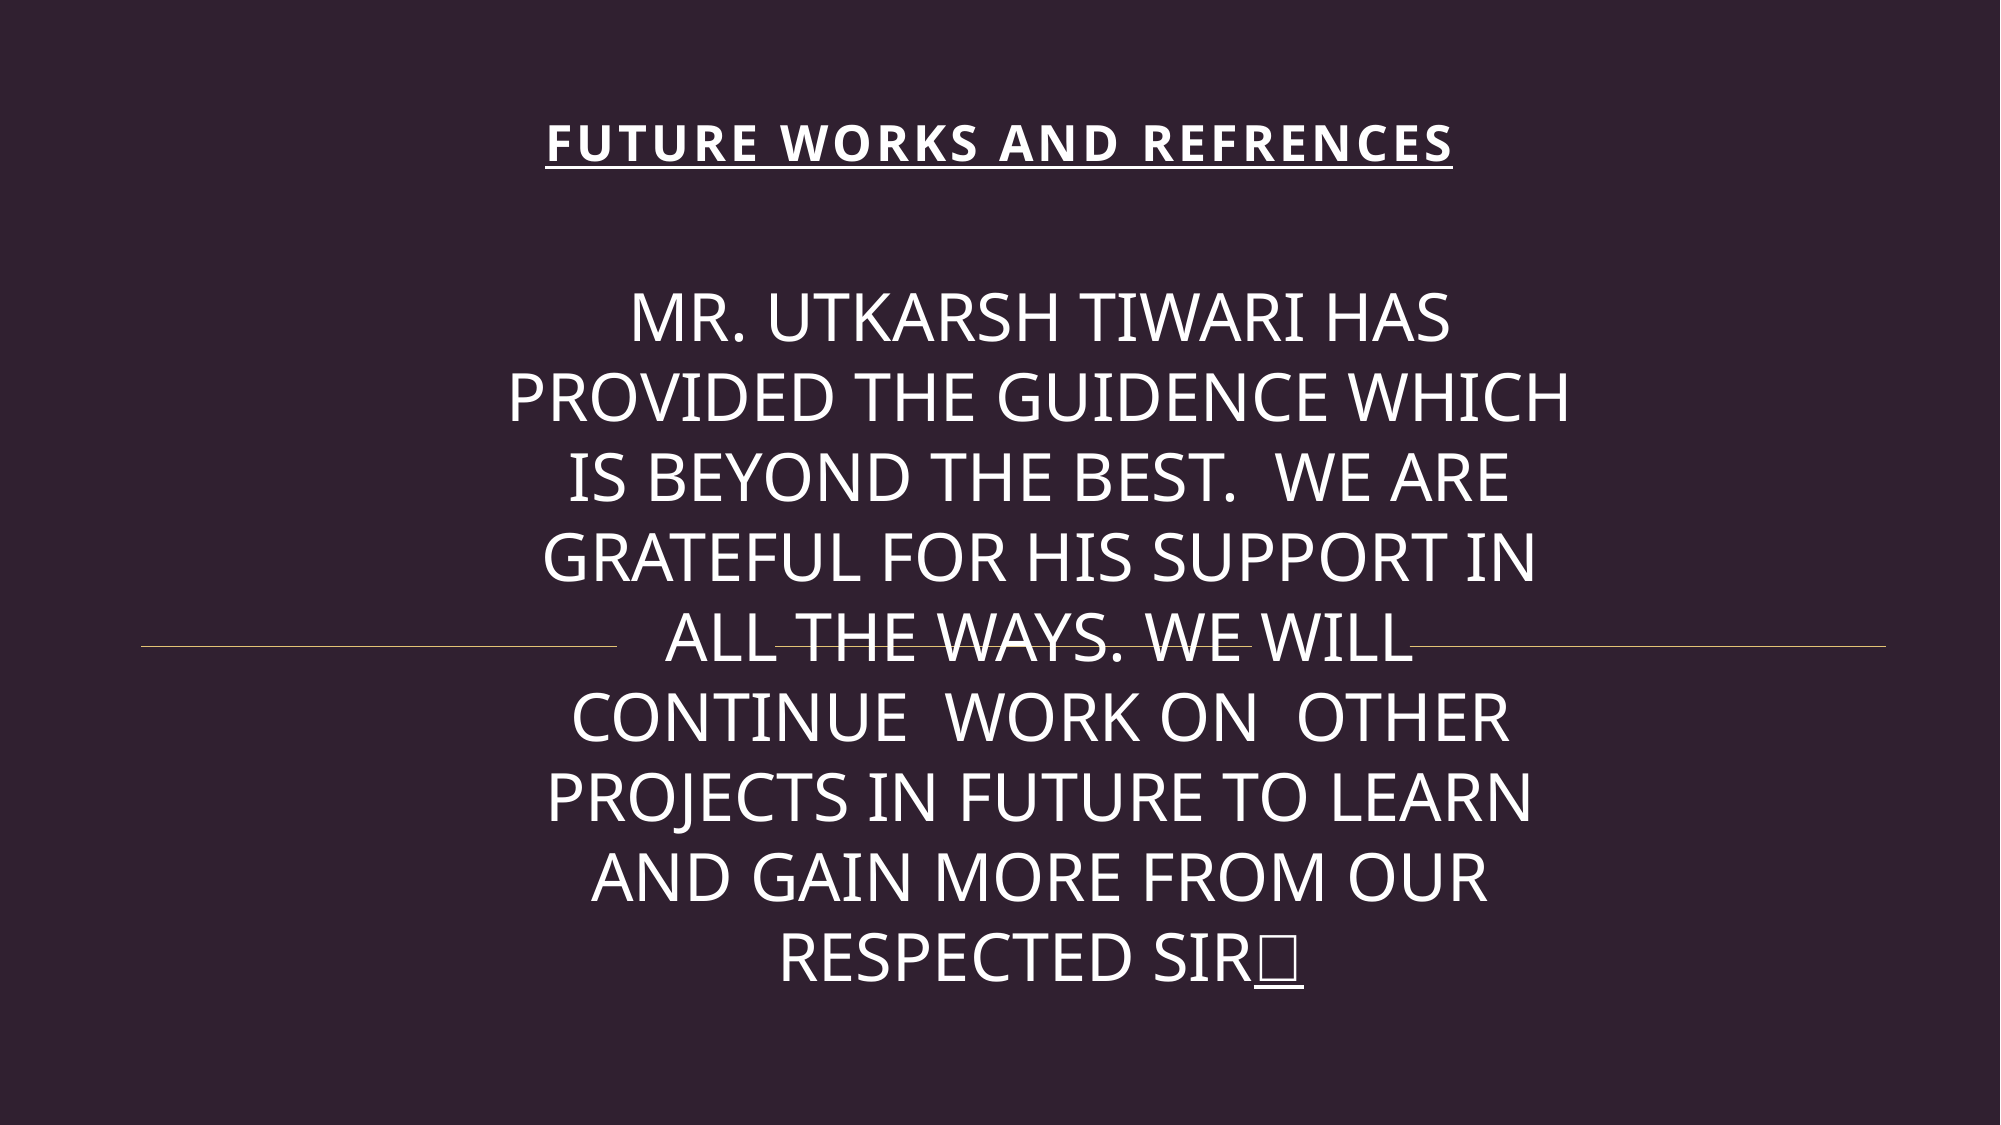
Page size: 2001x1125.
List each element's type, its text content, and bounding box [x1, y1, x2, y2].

title FUTURE WORKS AND REFRENCES [530, 93, 1551, 199]
text_box MR. UTKARSH TIWARI HAS PROVIDED THE GUIDENCE WHICH IS BEYOND THE BEST. WE ARE GRATEFUL FOR HIS SUPPORT IN ALL THE WAYS. WE WILL CONTINUE WORK ON OTHER PROJECTS IN FUTURE TO LEARN AND GAIN MORE FROM OUR RESPECTED SIR🌷 [478, 267, 1603, 1042]
